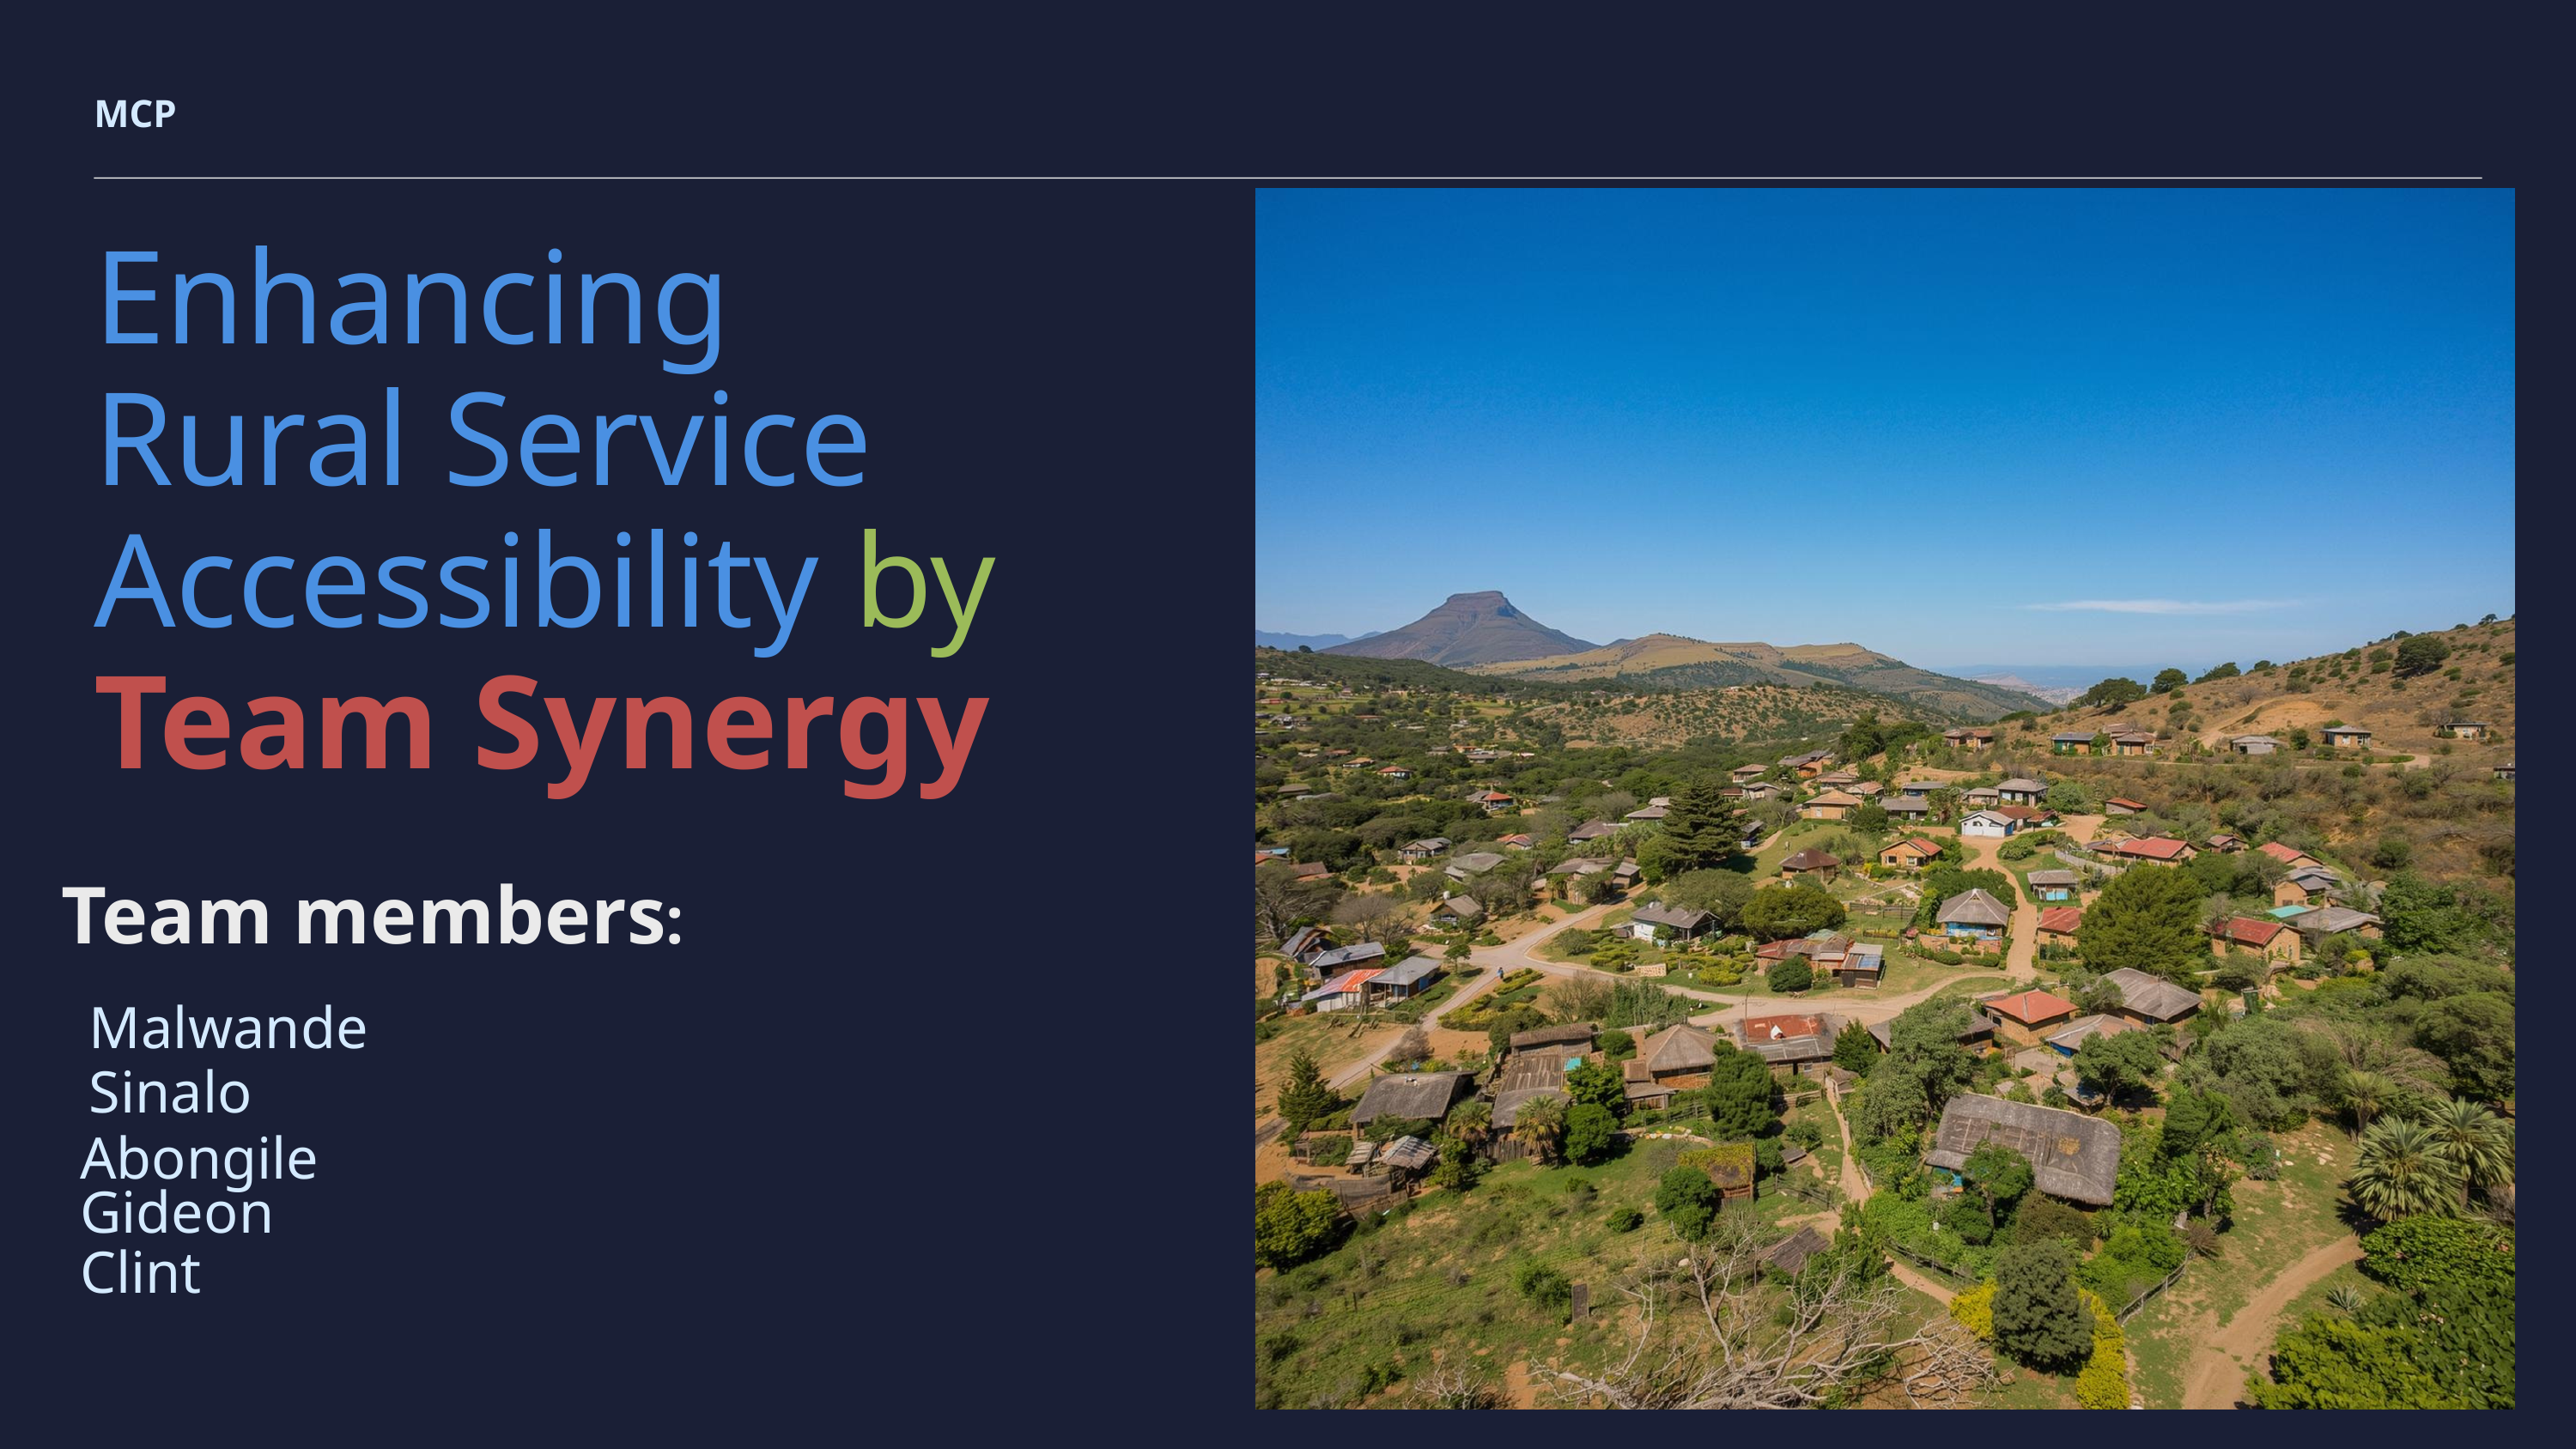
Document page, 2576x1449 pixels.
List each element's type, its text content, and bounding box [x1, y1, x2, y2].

text_box Gideon [80, 1164, 848, 1246]
picture [1255, 187, 2515, 1410]
text_box MCP [94, 98, 2482, 136]
text_box Clint [80, 1246, 848, 1306]
text_box Enhancing Rural Service Accessibility by Team Synergy [94, 227, 1064, 795]
text_box Abongile [80, 1110, 848, 1164]
text_box Malwande [88, 979, 857, 1061]
text_box Sinalo [88, 1044, 752, 1110]
text_box Team members: [61, 906, 829, 960]
